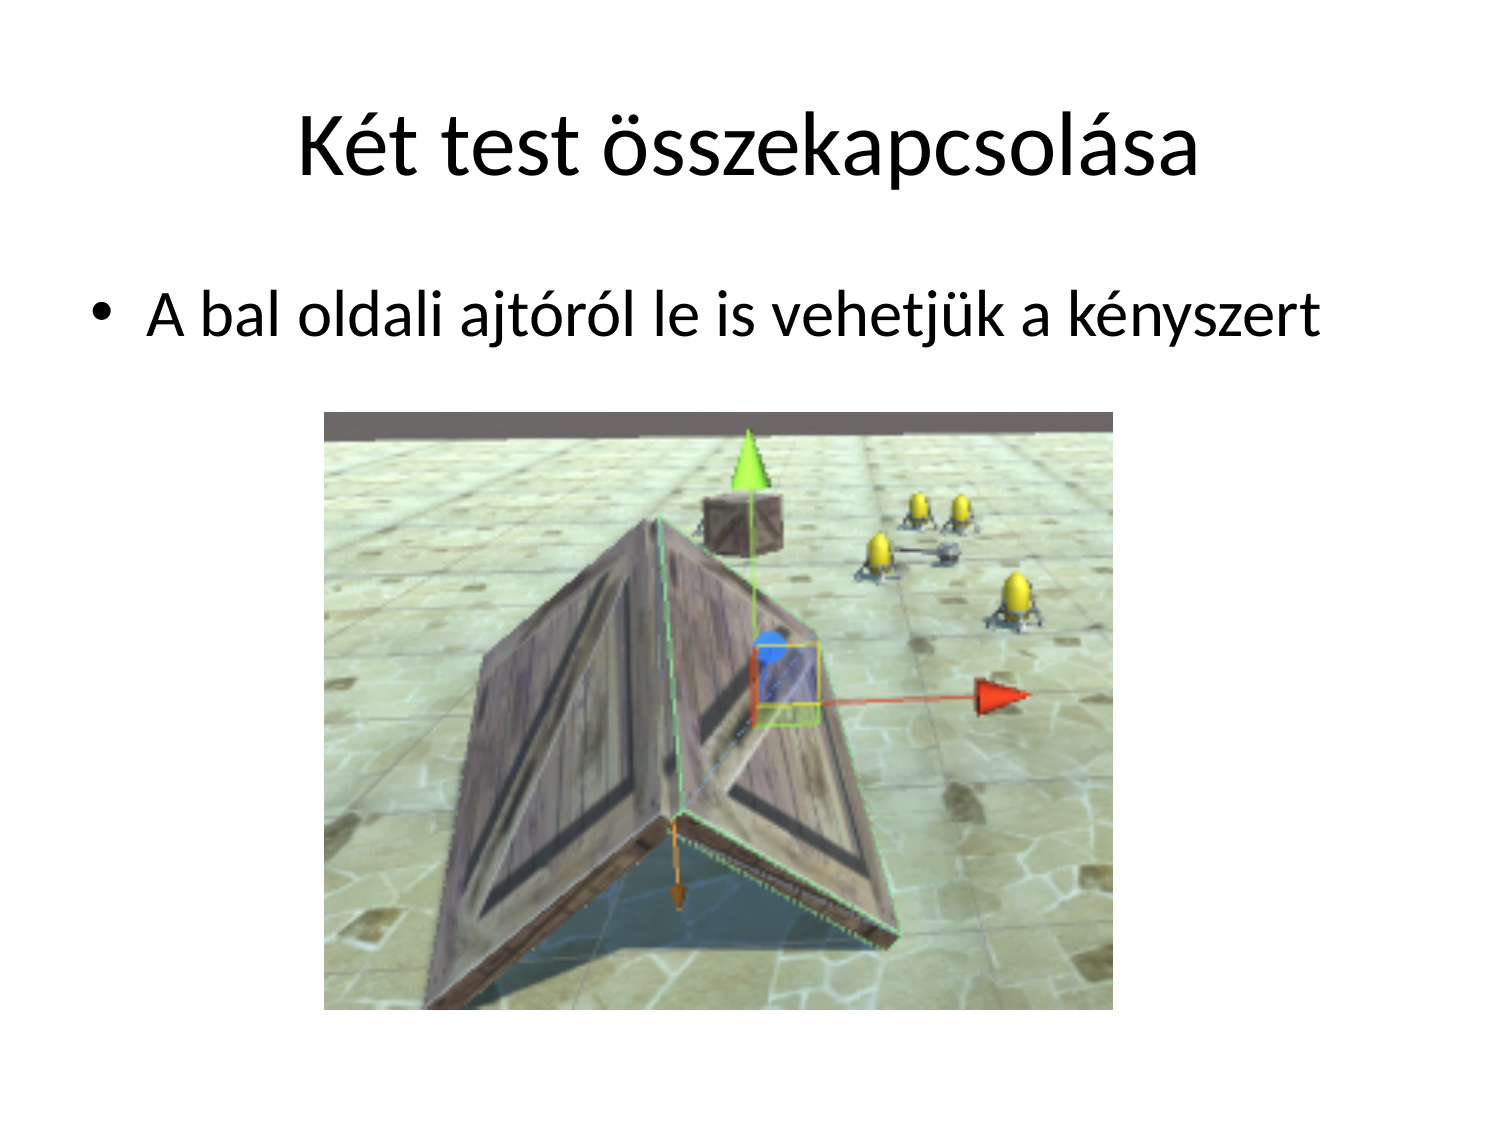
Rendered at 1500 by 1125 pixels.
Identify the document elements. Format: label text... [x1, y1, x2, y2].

title Két test összekapcsolása [75, 45, 1425, 233]
list A bal oldali ajtóról le is vehetjük a kényszert [75, 262, 1425, 425]
picture [324, 412, 1113, 1011]
